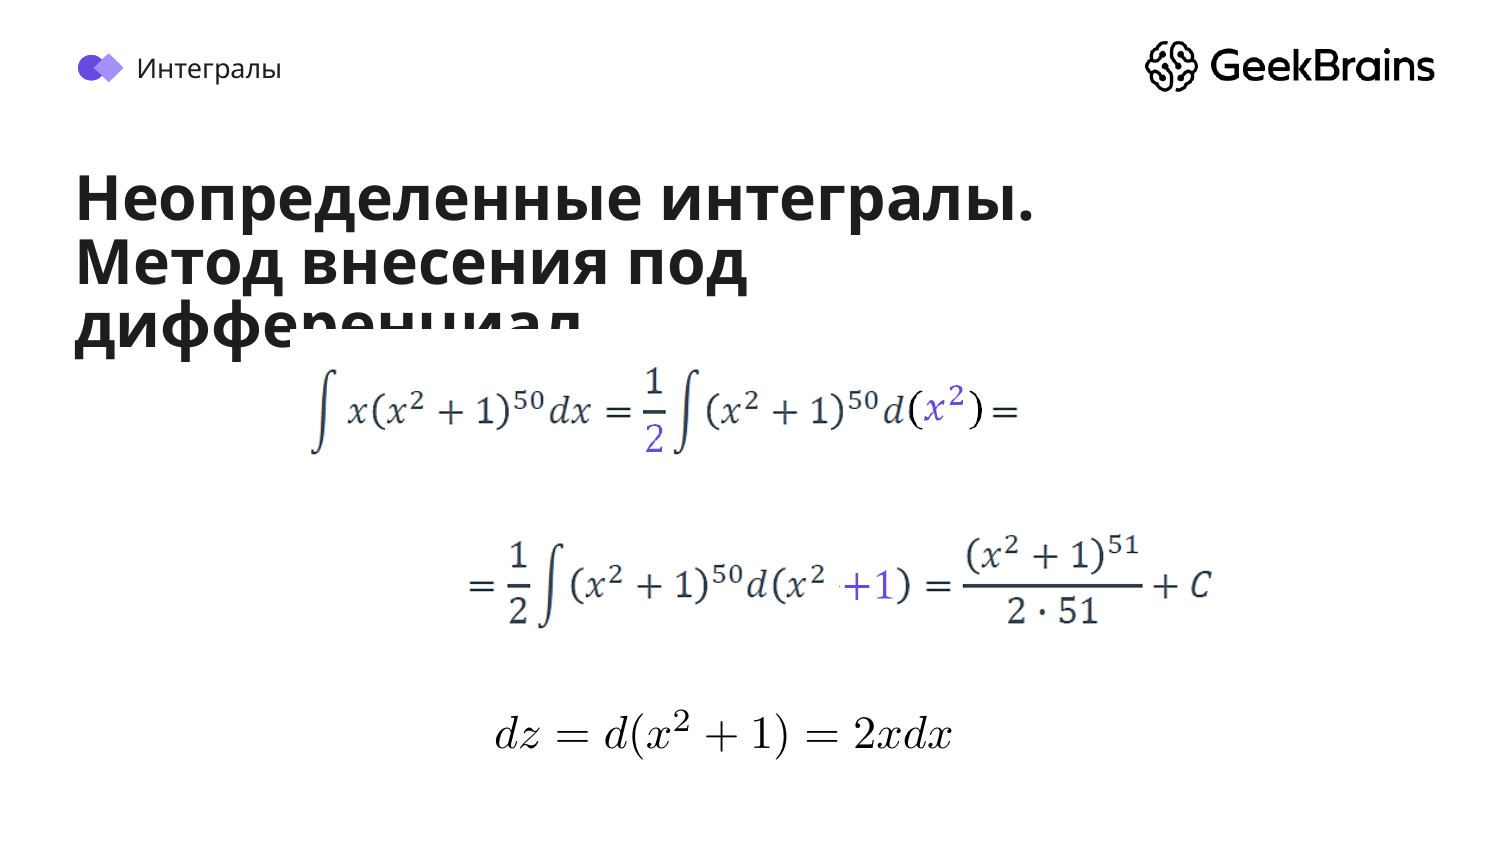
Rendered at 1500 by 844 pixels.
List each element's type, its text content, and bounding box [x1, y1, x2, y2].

title Интегралы [134, 39, 812, 83]
text_box [78, 54, 102, 81]
picture [1145, 39, 1435, 93]
picture [289, 329, 1272, 651]
title Неопределенные интегралы. Метод внесения под дифференциал [74, 168, 1241, 243]
picture [461, 678, 982, 789]
text_box [93, 53, 124, 82]
